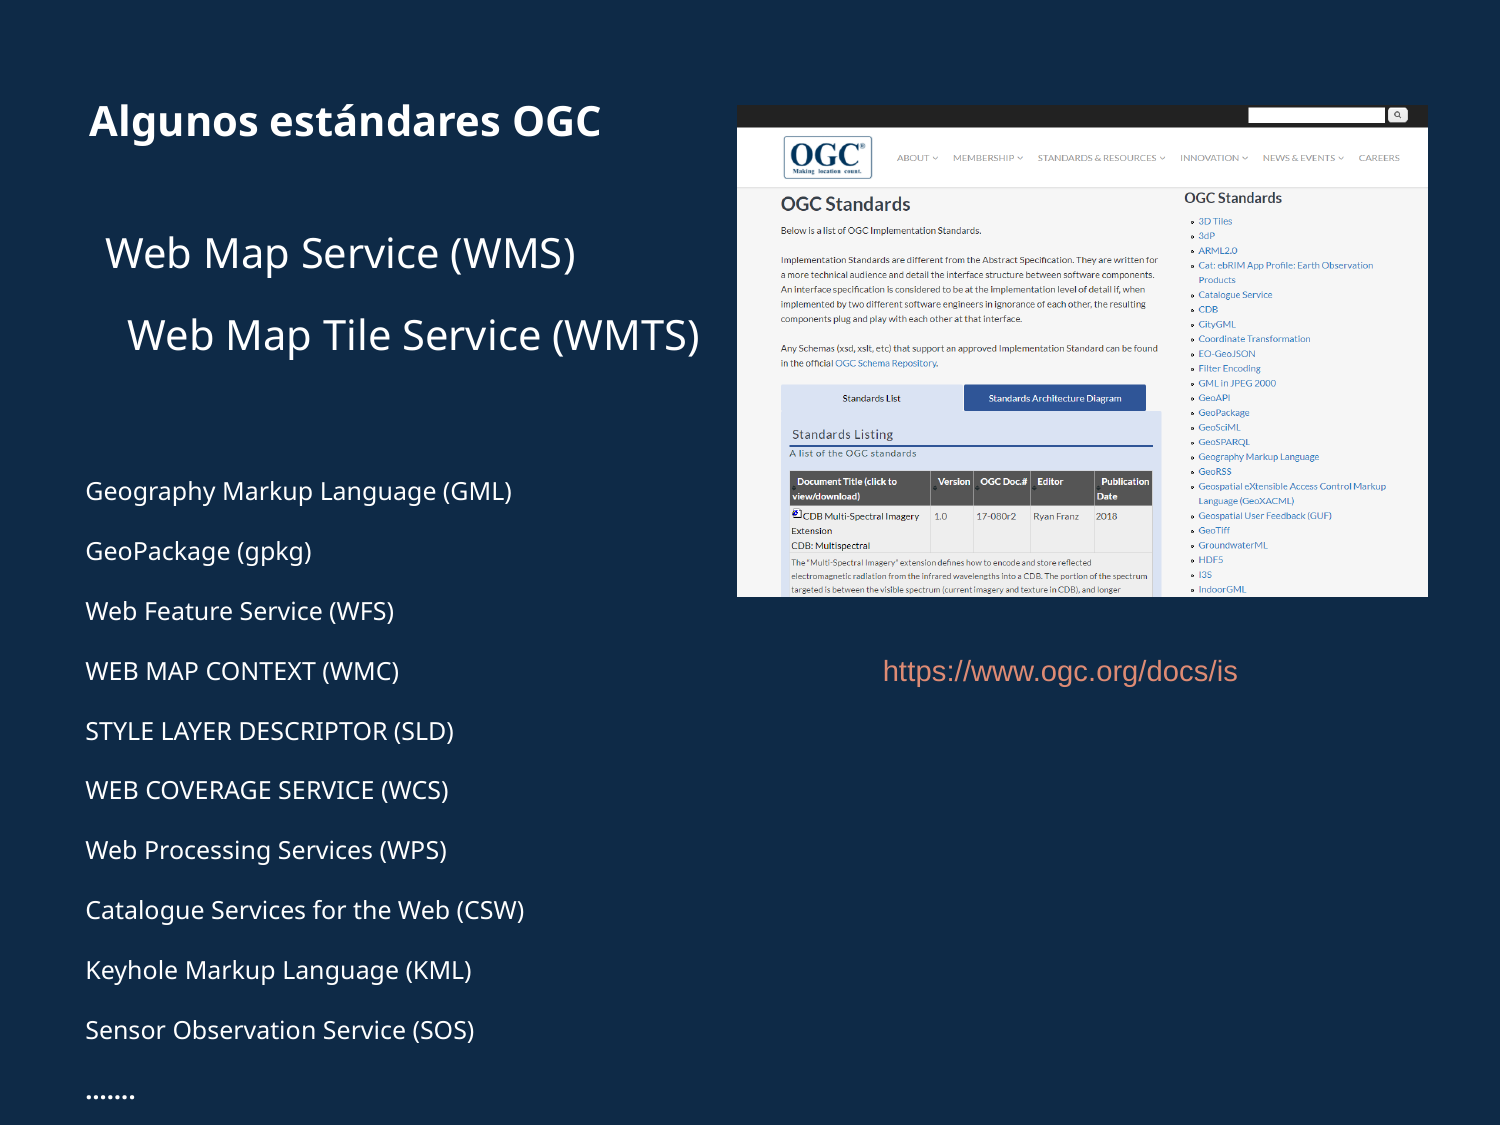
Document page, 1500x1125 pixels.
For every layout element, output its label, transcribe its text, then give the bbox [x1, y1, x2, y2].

text_box https://www.ogc.org/docs/is [868, 645, 1270, 695]
picture [736, 105, 1428, 597]
text_box Geography Markup Language (GML) GeoPackage (gpkg) Web Feature Service (WFS) WEB MAP CONTEXT (WMC) STYLE LAYER DESCRIPTOR (SLD) WEB COVERAGE SERVICE (WCS) Web Processing Services (WPS) Catalogue Services for the Web (CSW) Keyhole Markup Language (KML) Sensor Observation Service (SOS) ……. [70, 468, 821, 1112]
text_box Web Map Service (WMS) [90, 219, 591, 285]
text_box Algunos estándares OGC [74, 87, 1425, 250]
text_box Web Map Tile Service (WMTS) [113, 301, 716, 366]
